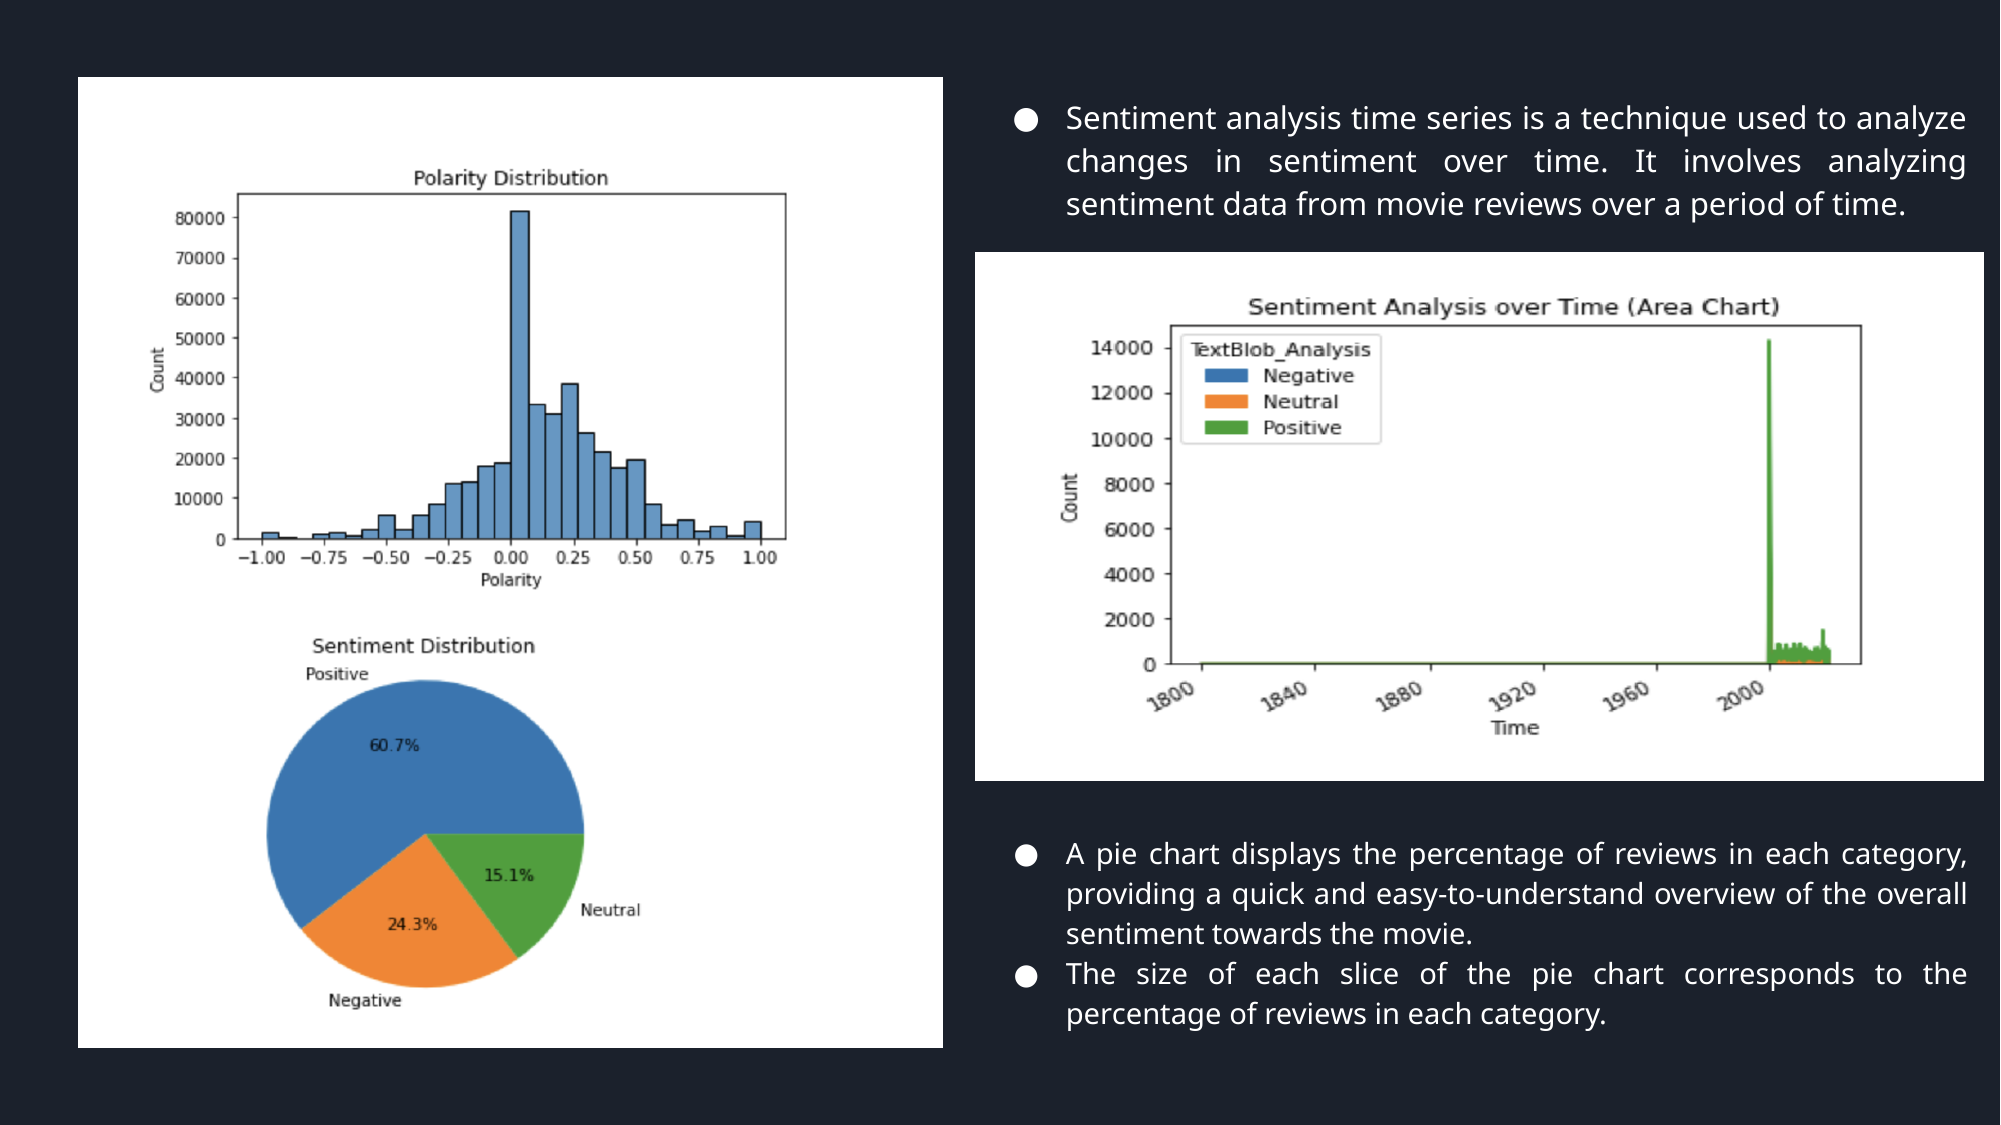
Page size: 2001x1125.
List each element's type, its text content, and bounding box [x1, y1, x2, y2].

picture [975, 252, 1984, 781]
text_box A pie chart displays the percentage of reviews in each category, providing a quick and easy-to-understand overview of the overall sentiment towards the movie. The size of each slice of the pie chart corresponds to the percentage of reviews in each category. [975, 814, 1984, 1081]
text_box Sentiment analysis time series is a technique used to analyze changes in sentiment over time. It involves analyzing sentiment data from movie reviews over a period of time. [975, 77, 1984, 237]
picture [77, 77, 943, 1048]
